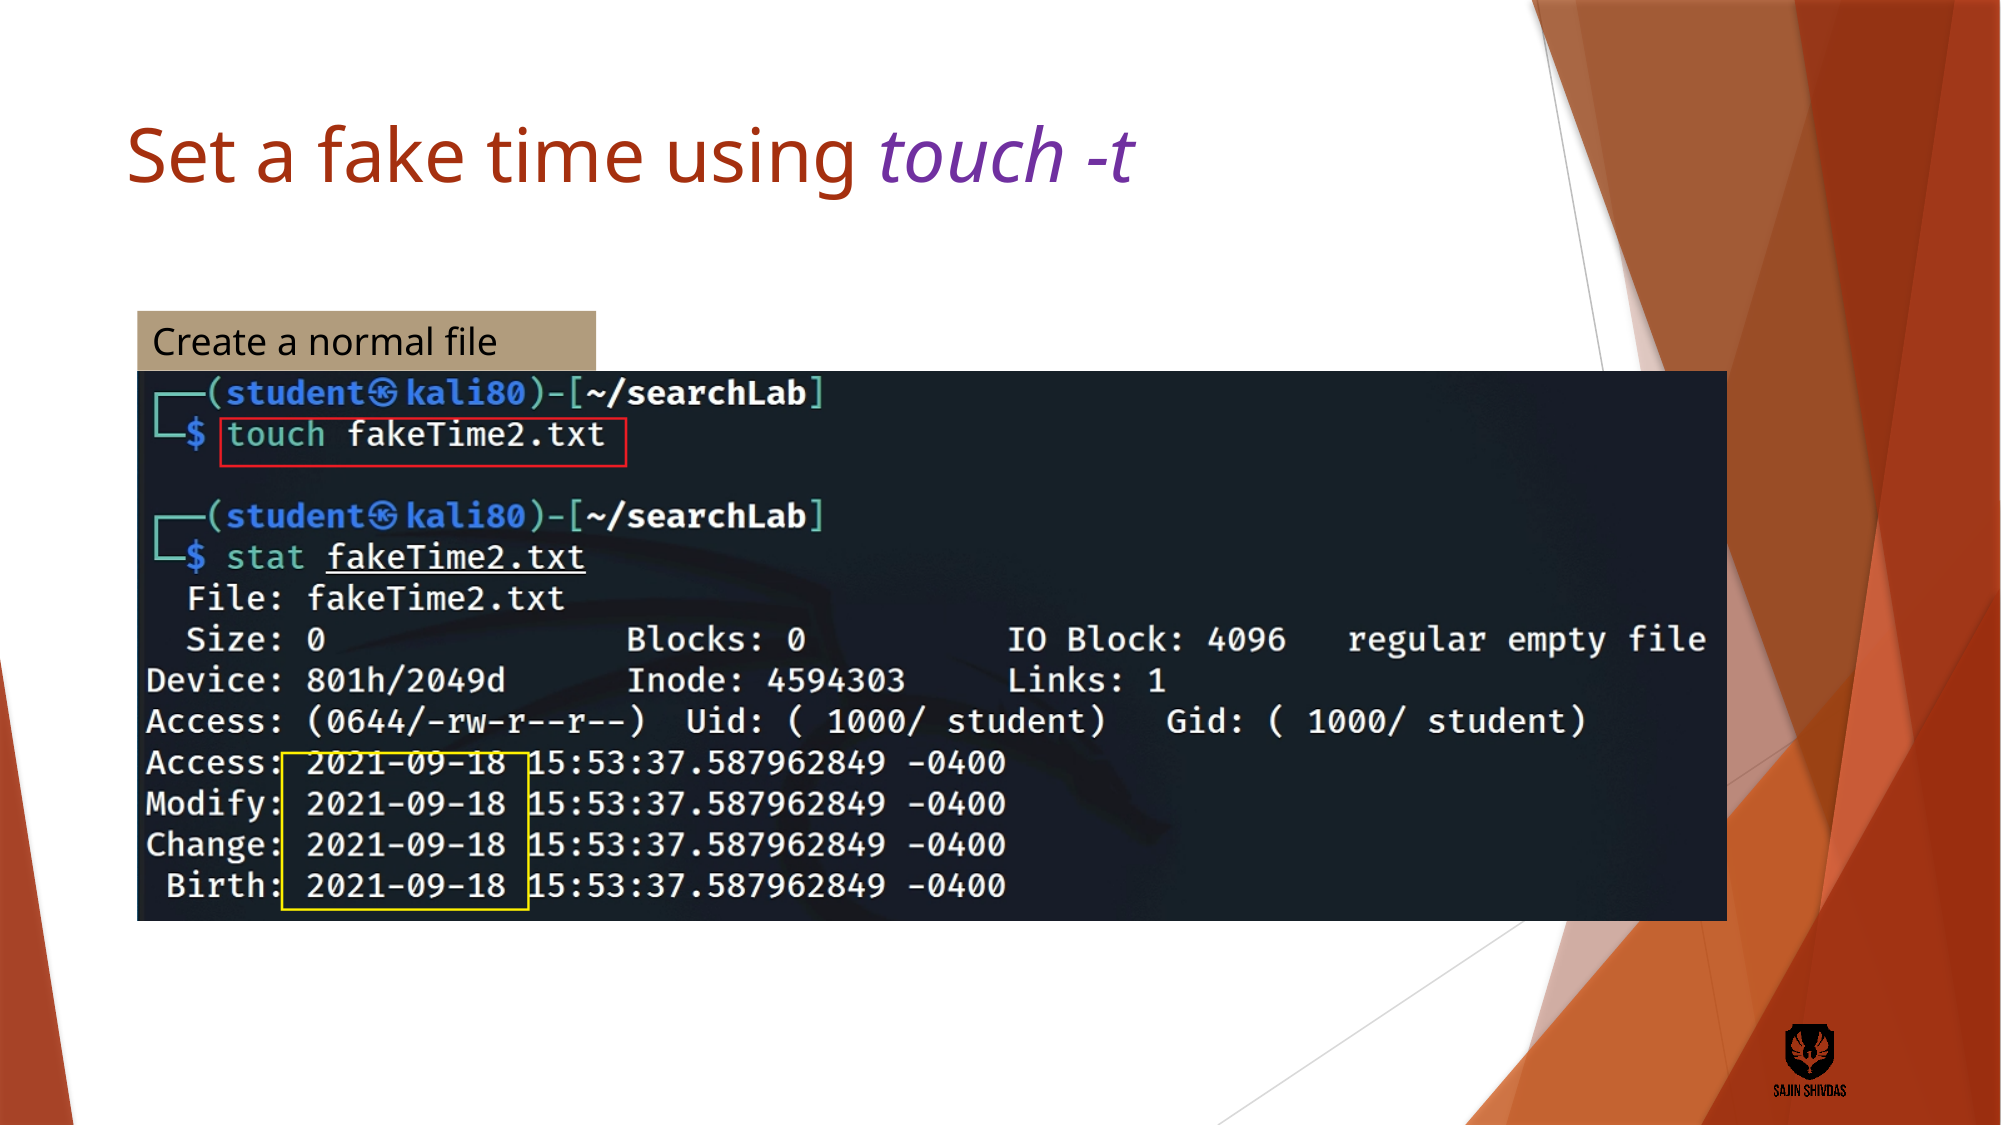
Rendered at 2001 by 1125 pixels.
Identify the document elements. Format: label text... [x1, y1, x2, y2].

picture [1765, 1016, 1856, 1106]
picture [136, 371, 1727, 921]
text_box Create a normal file [137, 310, 597, 370]
title Set a fake time using touch -t [111, 99, 1522, 317]
